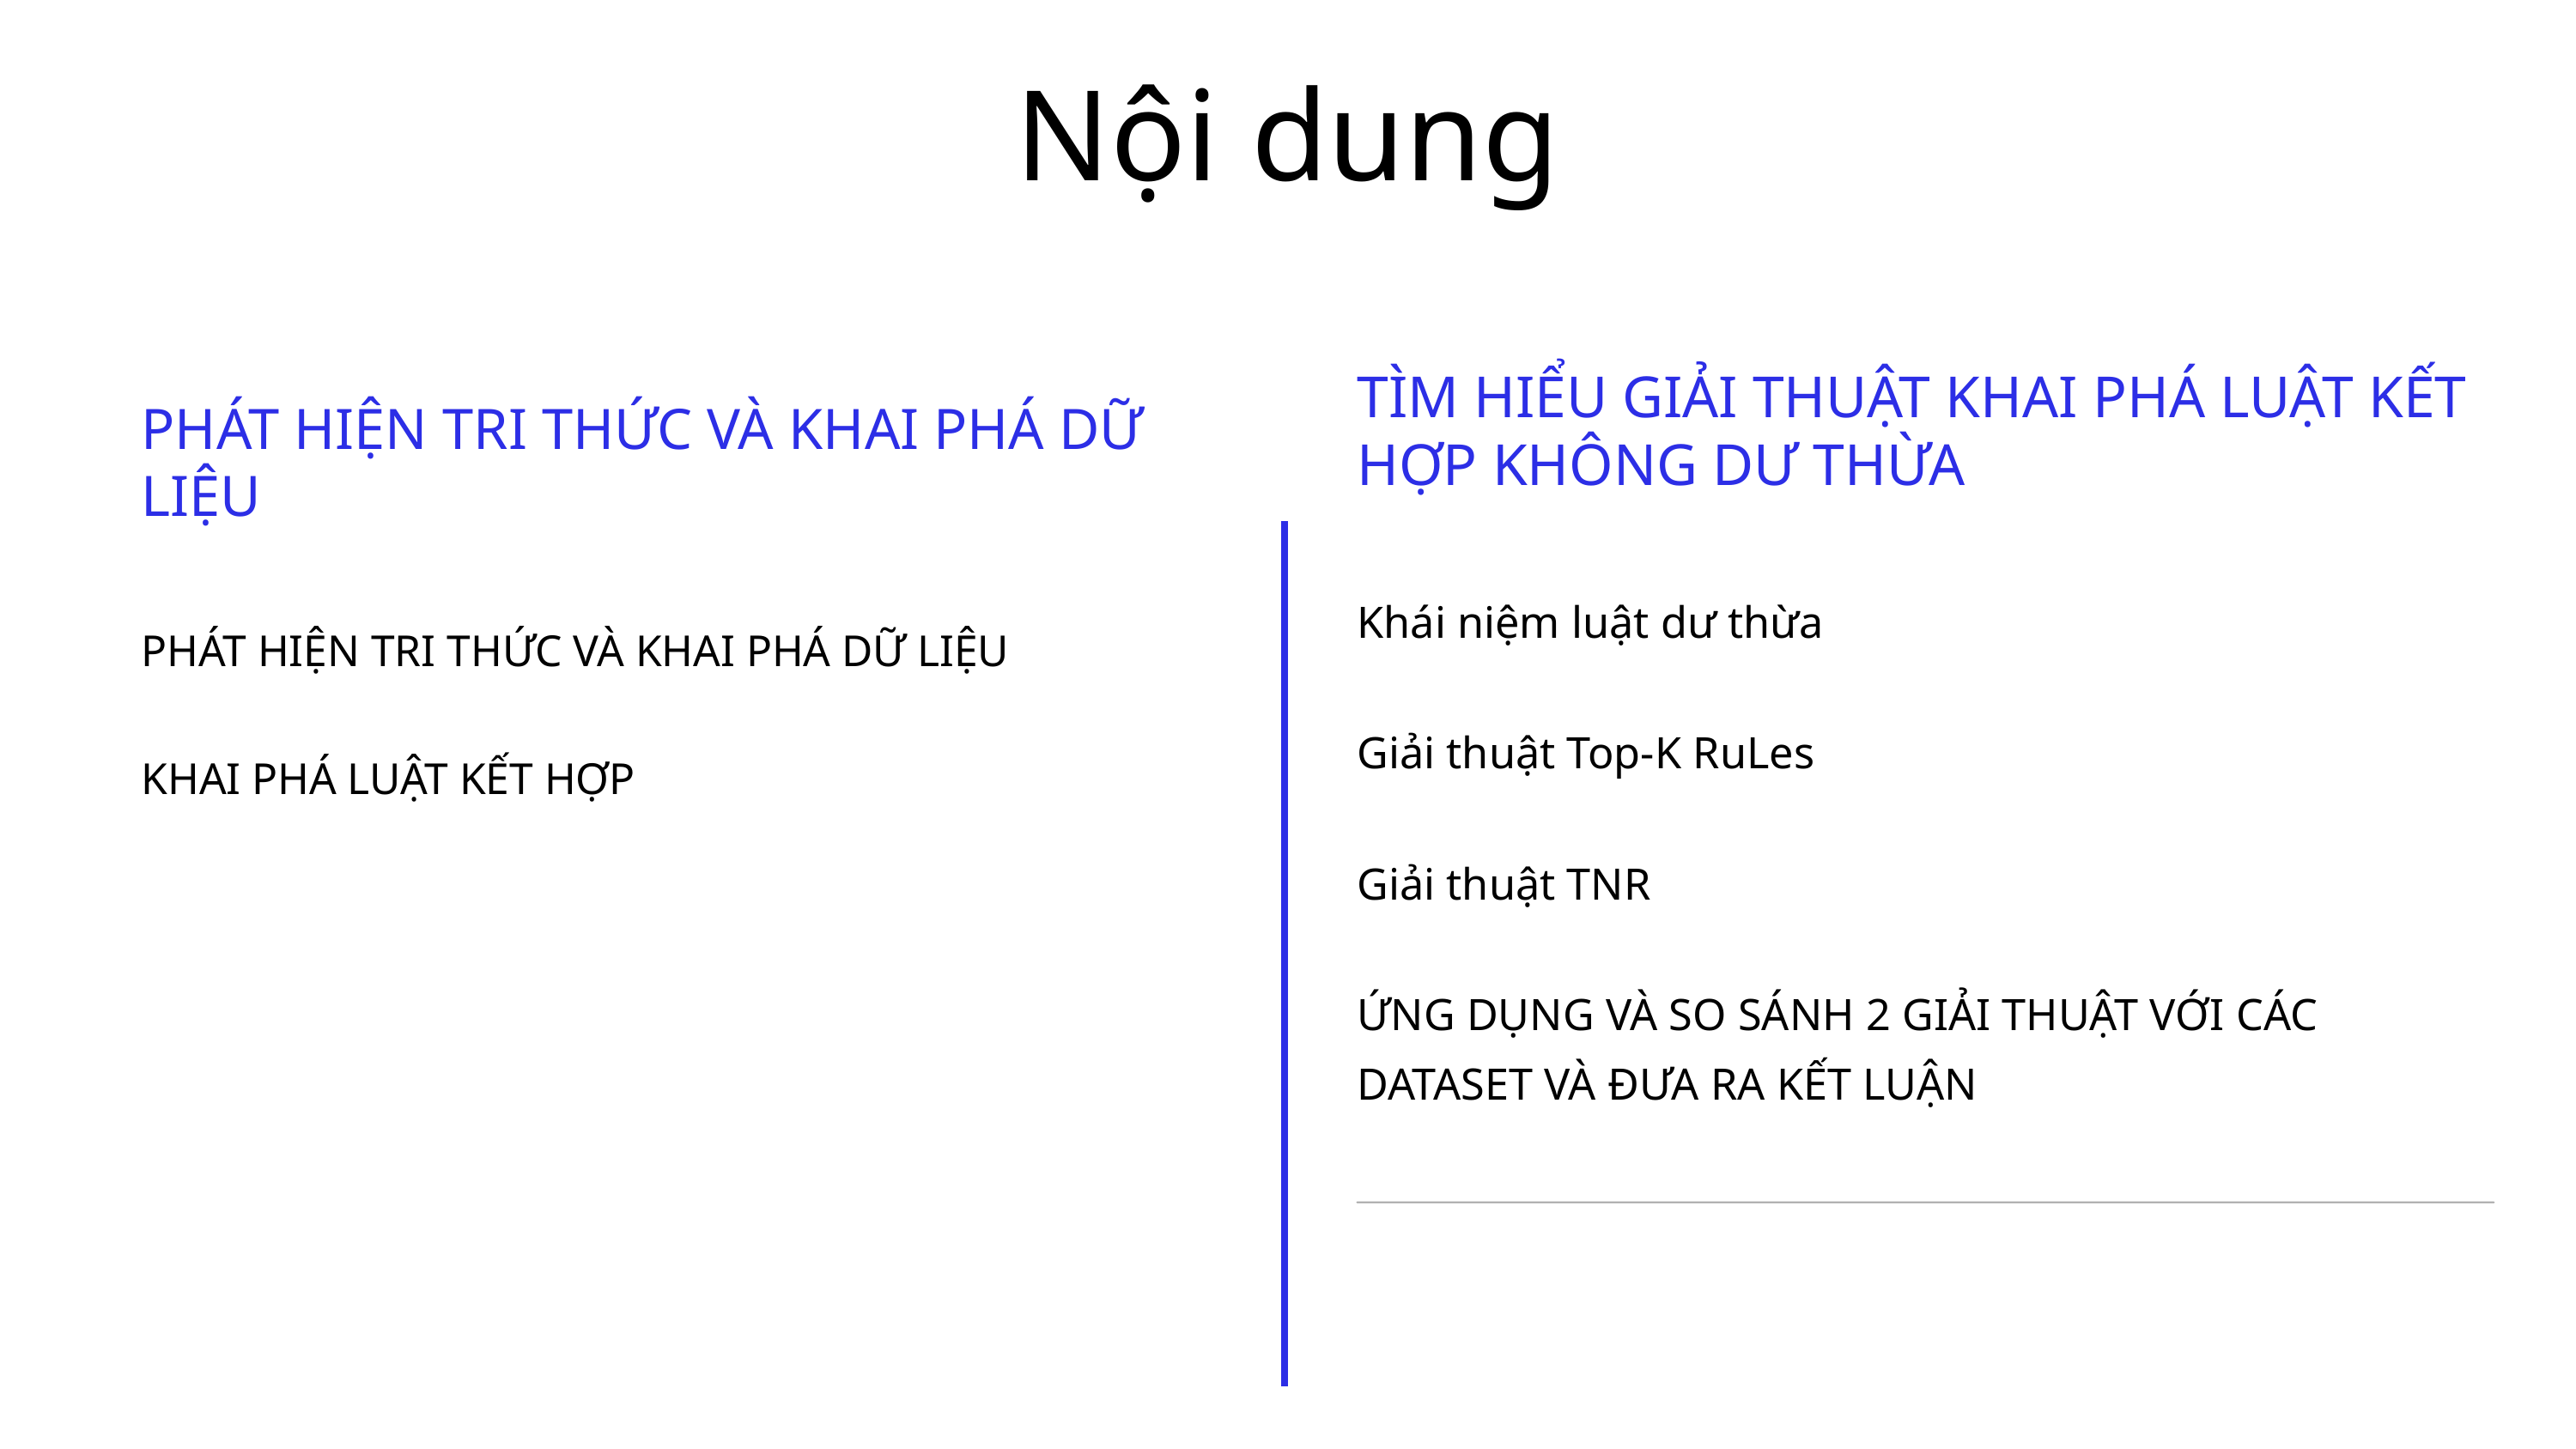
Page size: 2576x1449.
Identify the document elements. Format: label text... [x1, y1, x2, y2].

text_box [1357, 360, 2494, 1203]
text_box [141, 392, 1264, 796]
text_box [1280, 520, 1289, 1386]
text_box Nội dung [901, 55, 1675, 206]
